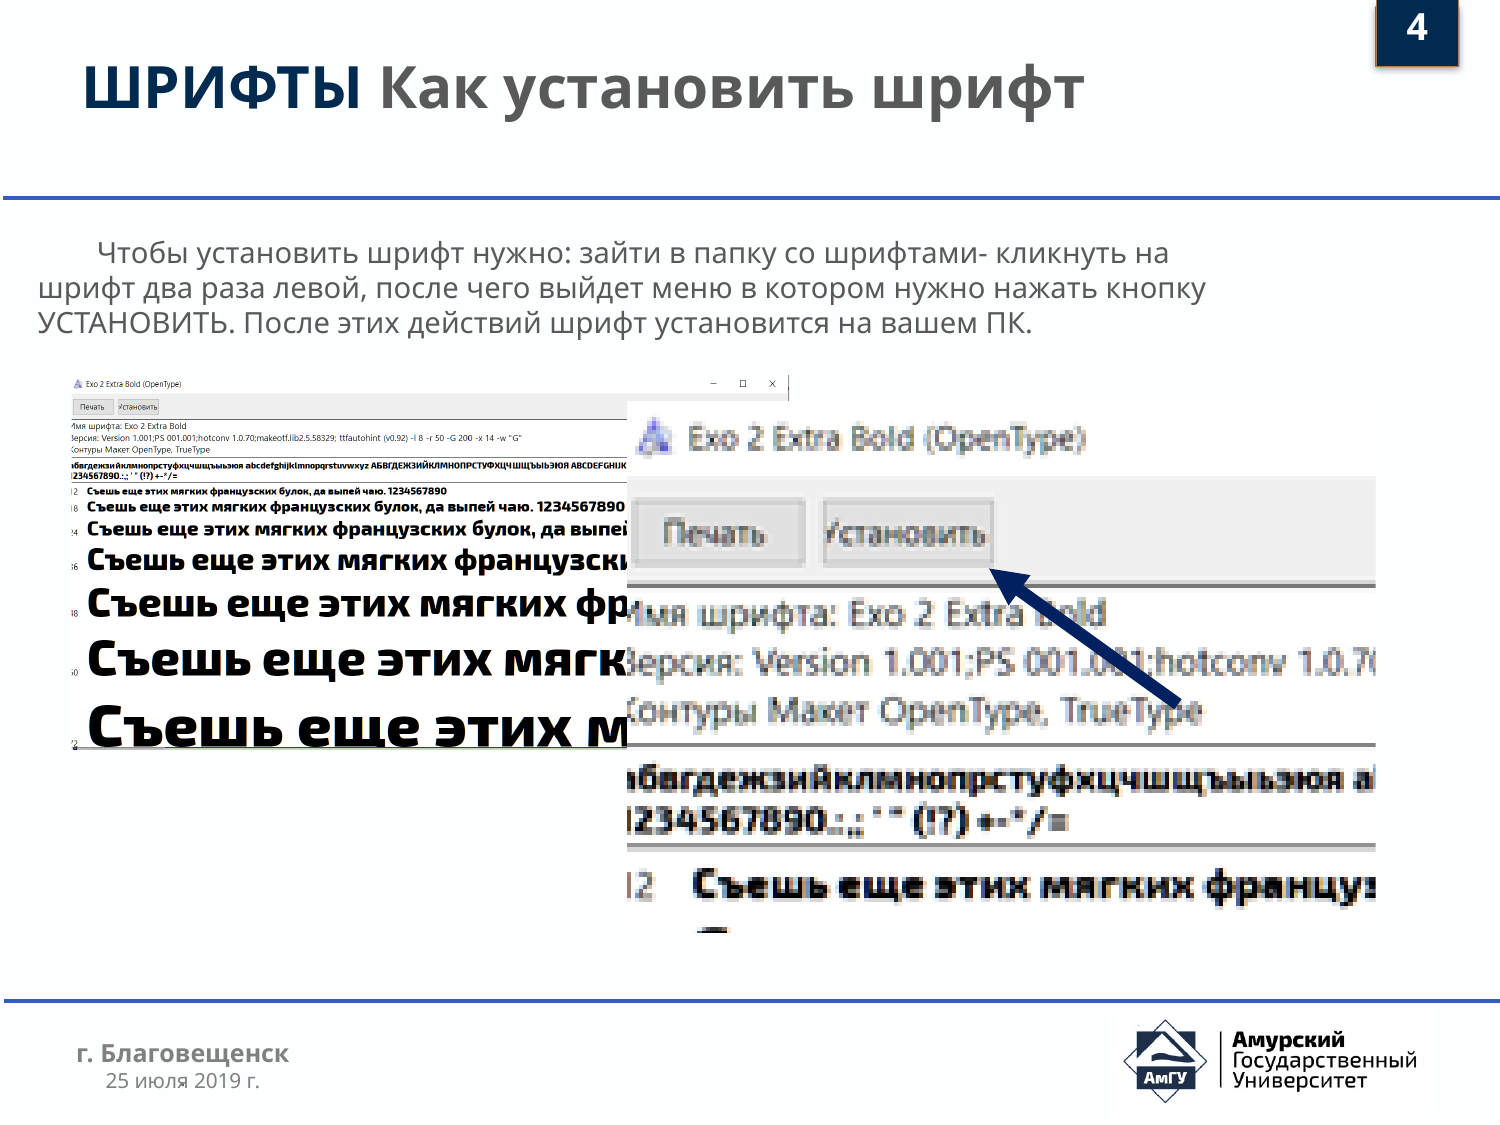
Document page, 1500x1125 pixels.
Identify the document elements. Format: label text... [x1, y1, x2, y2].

picture [4, 999, 1500, 1003]
text_box ШРИФТЫ Как установить шрифт [66, 42, 1342, 185]
picture [71, 375, 1376, 933]
picture [3, 196, 1500, 200]
list . [53, 1058, 313, 1106]
picture [1115, 1011, 1430, 1118]
text_box Чтобы установить шрифт нужно: зайти в папку со шрифтами- кликнуть на шрифт два раза левой, после чего выйдет меню в котором нужно нажать кнопку УСТАНОВИТЬ. После этих действий шрифт установится на вашем ПК. [37, 234, 1267, 355]
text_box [988, 568, 1179, 705]
list 4 [1376, 0, 1459, 67]
